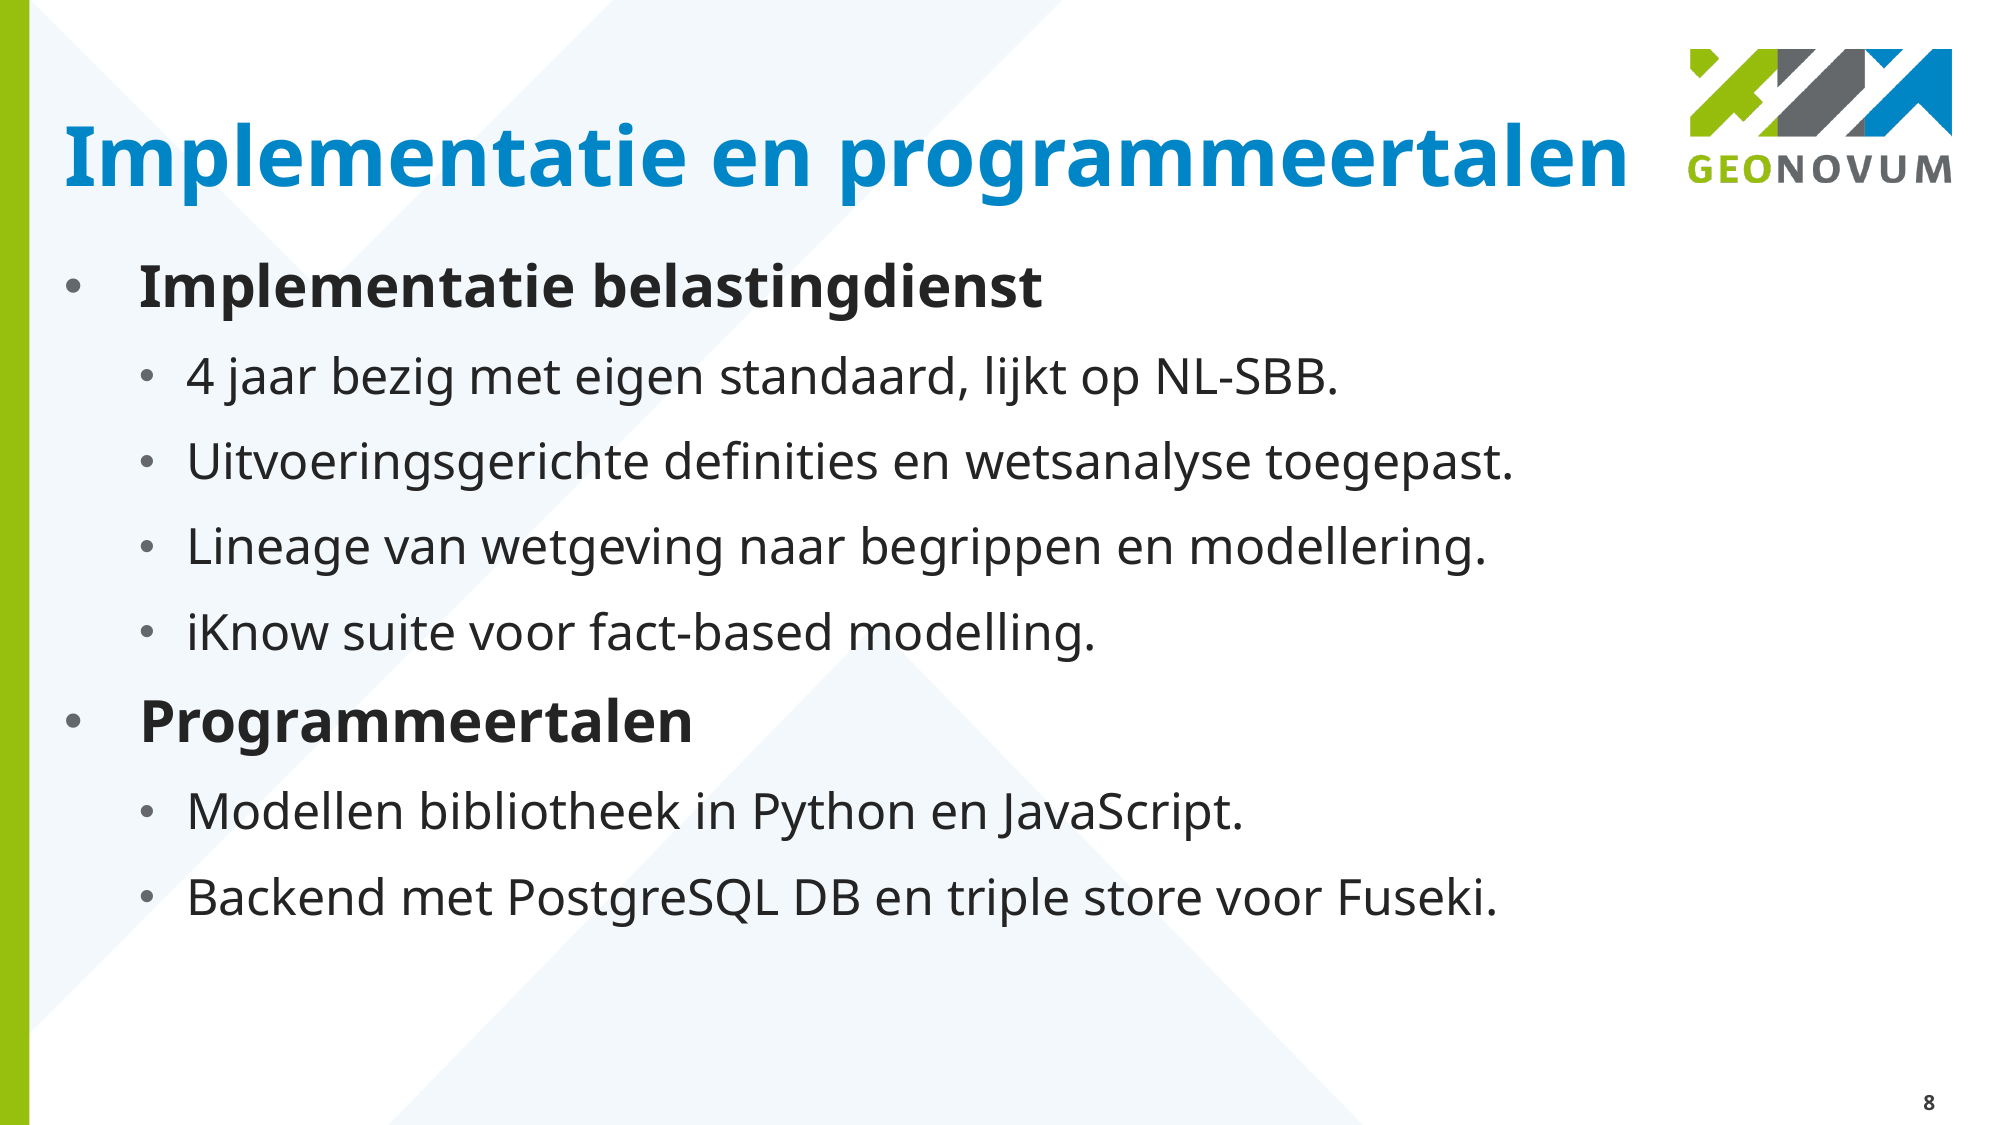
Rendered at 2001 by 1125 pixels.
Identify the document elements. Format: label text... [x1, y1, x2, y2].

list Implementatie belastingdienst 4 jaar bezig met eigen standaard, lijkt op NL-SBB. Uitvoeringsgerichte definities en wetsanalyse toegepast. Lineage van wetgeving naar begrippen en modellering. iKnow suite voor fact-based modelling. Programmeertalen Modellen bibliotheek in Python en JavaScript. Backend met PostgreSQL DB en triple store voor Fuseki. [49, 249, 1951, 1059]
title Implementatie en programmeertalen [49, 0, 1654, 210]
slide_number 8 [1824, 1088, 1951, 1120]
picture [1686, 49, 1955, 186]
